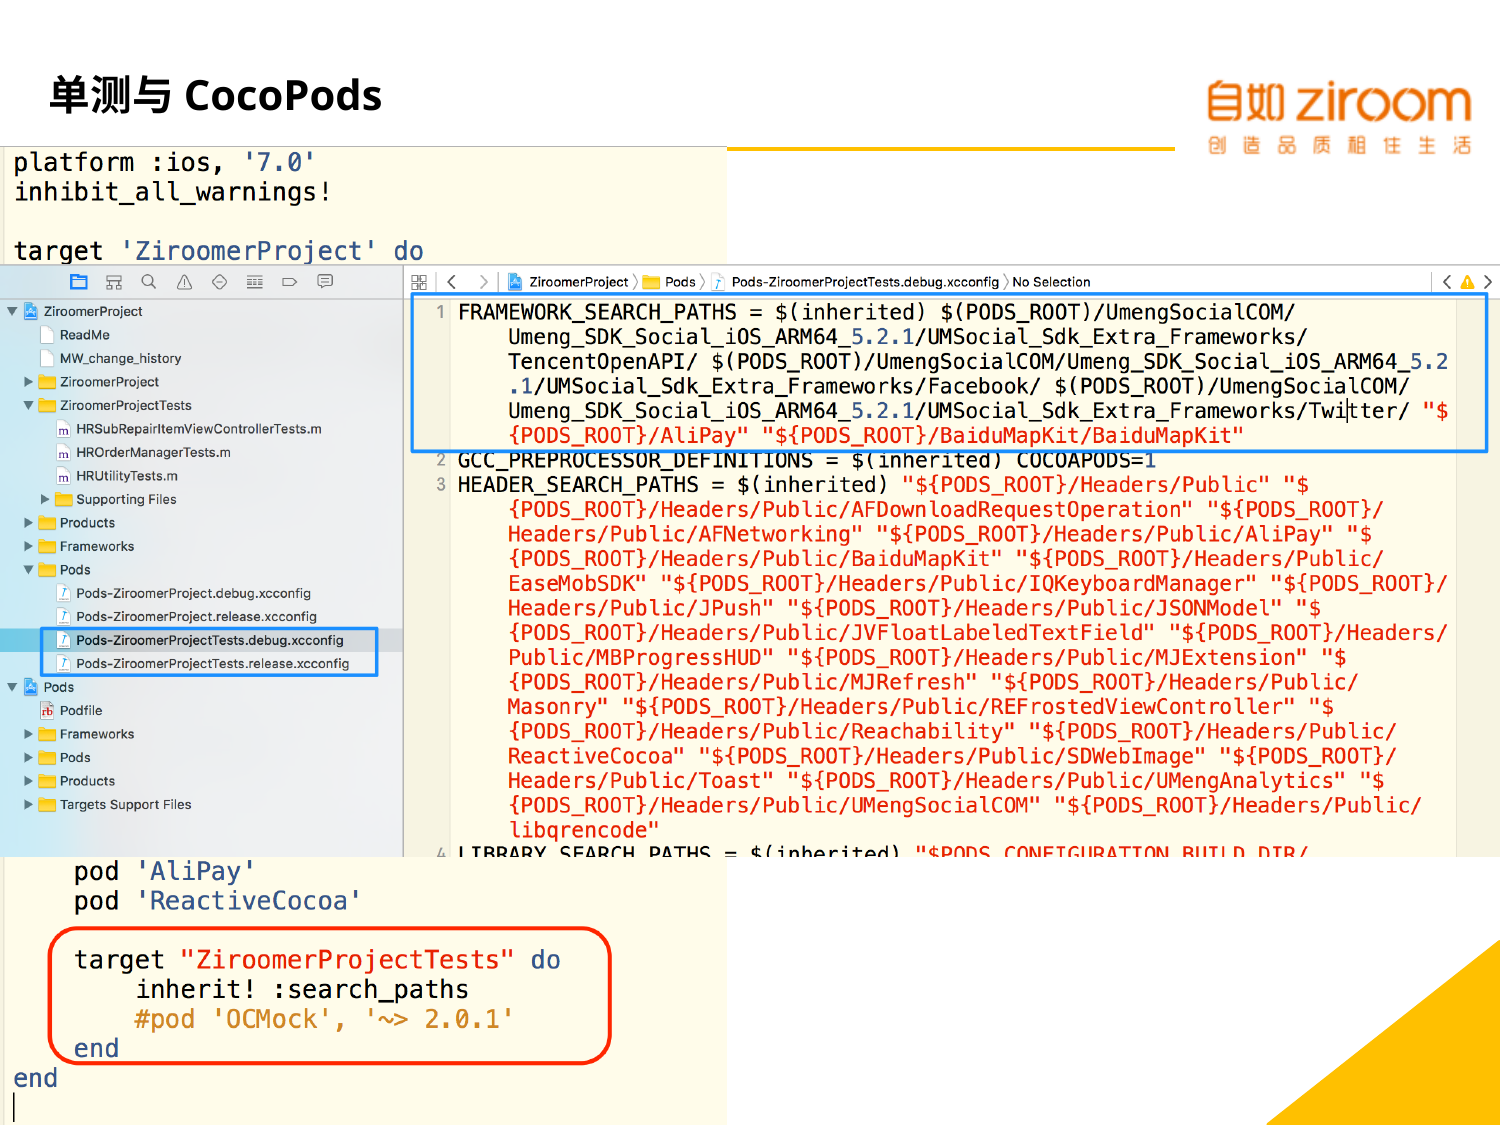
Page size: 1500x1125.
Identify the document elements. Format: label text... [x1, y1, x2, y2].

title 单测与CocoPods [40, 0, 1392, 188]
picture [1392, 57, 1500, 173]
picture [0, 144, 1500, 1125]
